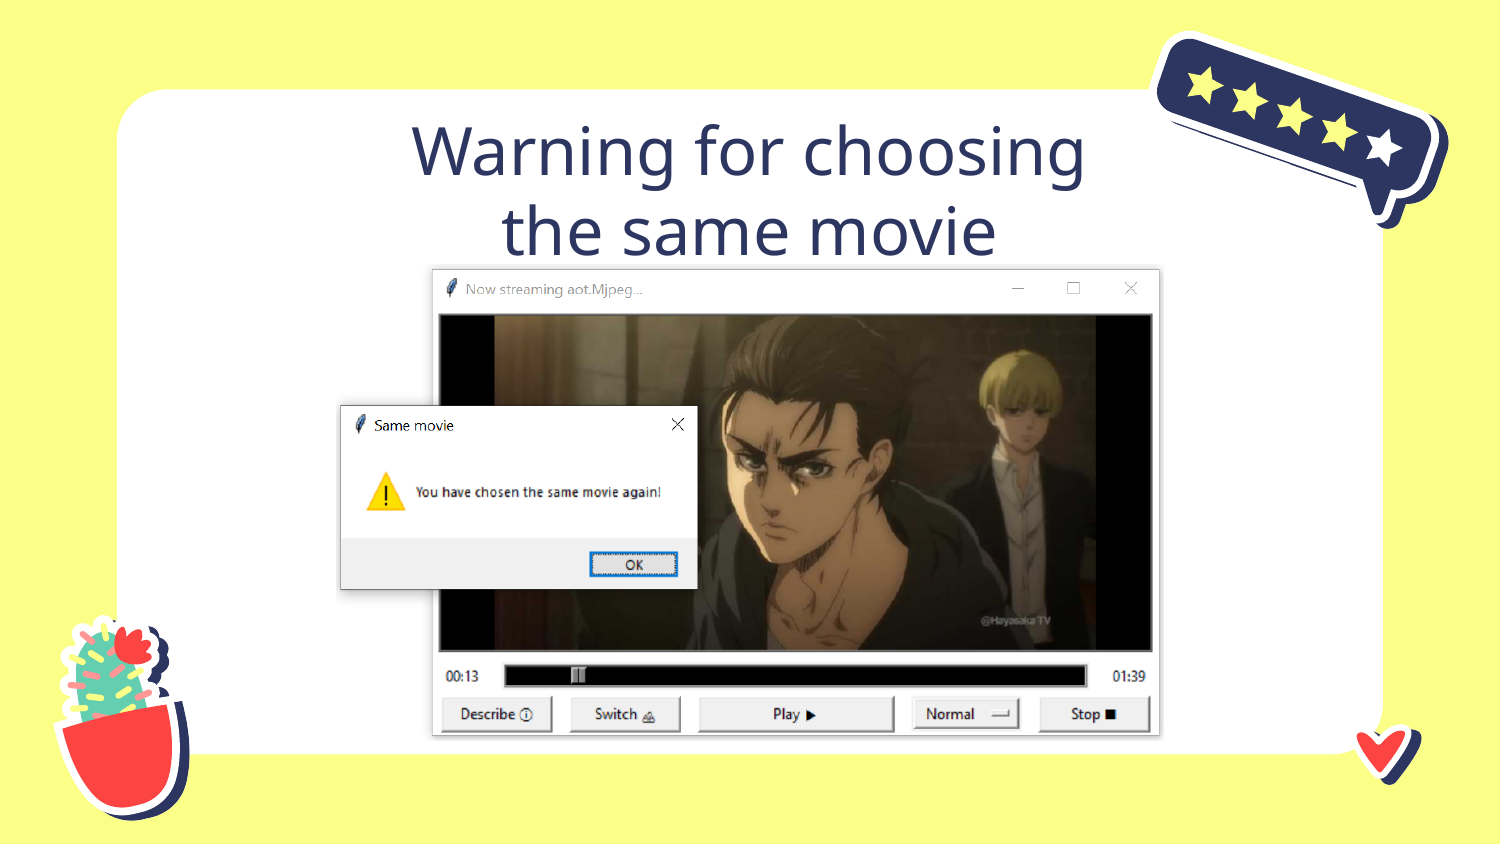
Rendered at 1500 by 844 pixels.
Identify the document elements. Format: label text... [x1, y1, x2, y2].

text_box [53, 614, 181, 816]
title Warning for choosing the same movie [116, 103, 1383, 274]
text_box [1143, 67, 1435, 190]
text_box [1353, 727, 1409, 776]
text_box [1356, 725, 1421, 784]
picture [336, 264, 1164, 741]
